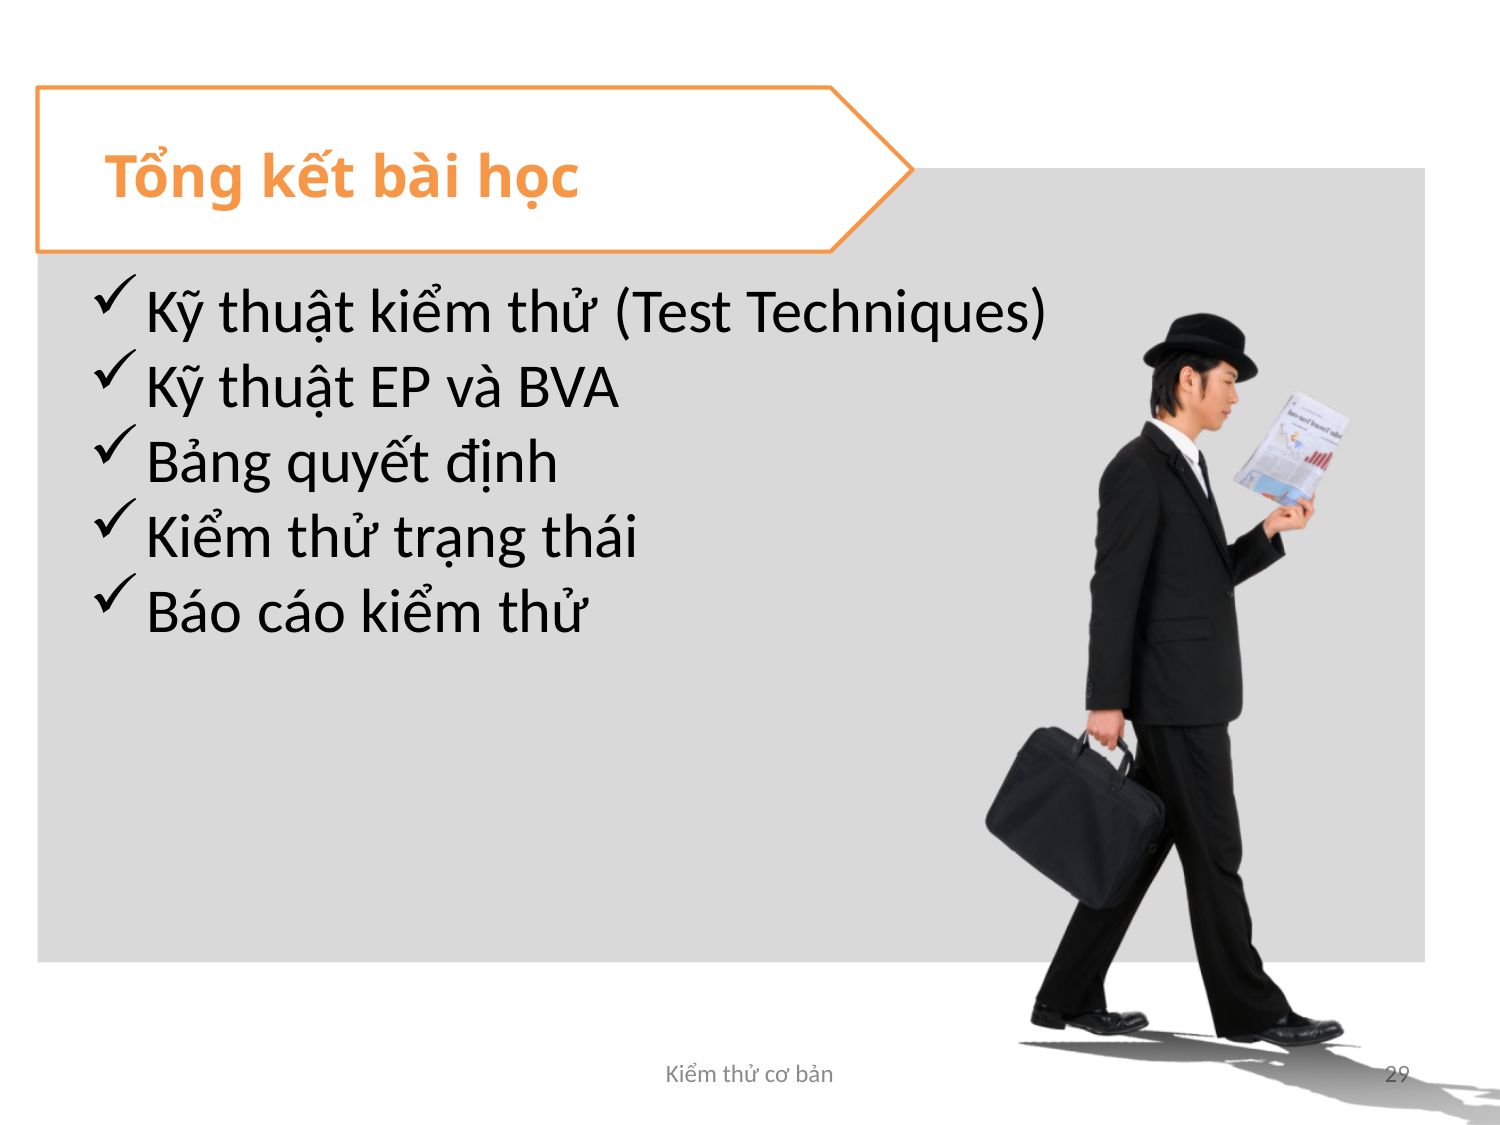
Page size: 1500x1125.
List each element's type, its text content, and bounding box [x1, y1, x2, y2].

text_box Tổng kết bài học [89, 132, 838, 207]
text_box [35, 166, 1427, 965]
text_box Kỹ thuật kiểm thử (Test Techniques) Kỹ thuật EP và BVA Bảng quyết định Kiểm thử trạng thái Báo cáo kiểm thử [74, 262, 944, 950]
picture [949, 224, 1500, 1125]
text_box [35, 85, 915, 254]
footer Kiểm thử cơ bản [512, 1042, 944, 1103]
